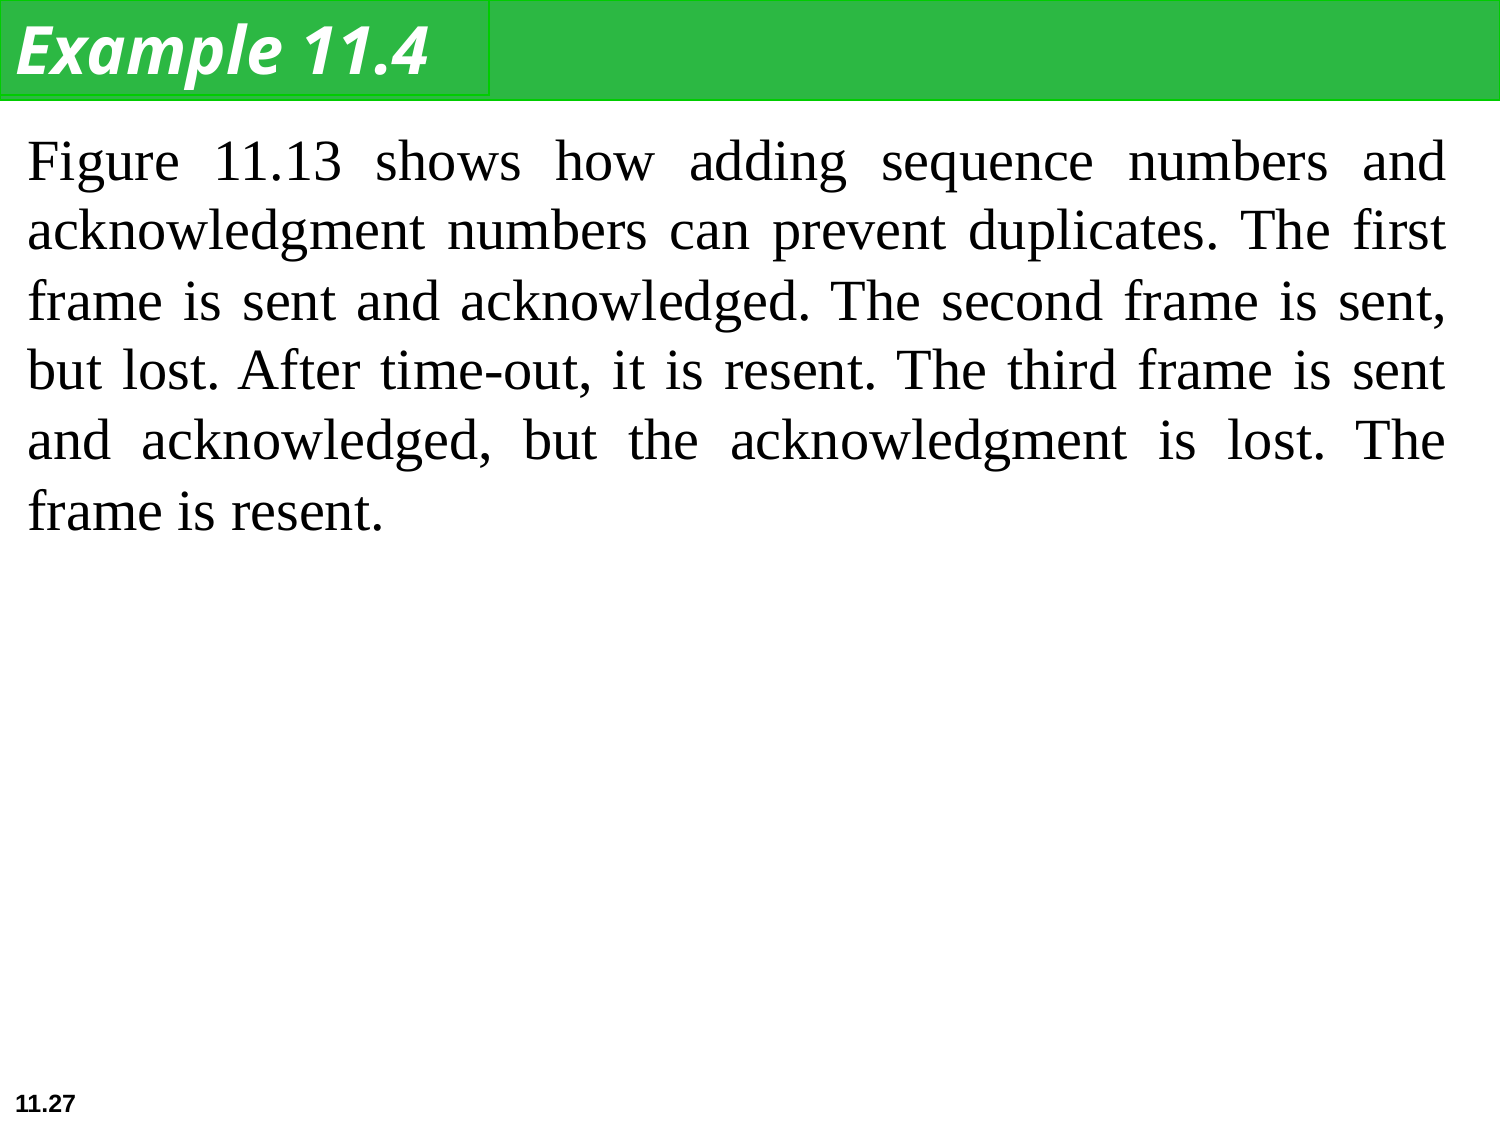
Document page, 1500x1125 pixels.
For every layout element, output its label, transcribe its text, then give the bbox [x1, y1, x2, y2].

text_box 11.‹#› [0, 1049, 313, 1125]
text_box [0, 0, 1500, 101]
text_box Figure 11.13 shows how adding sequence numbers and acknowledgment numbers can prevent duplicates. The first frame is sent and acknowledged. The second frame is sent, but lost. After time-out, it is resent. The third frame is sent and acknowledged, but the acknowledgment is lost. The frame is resent. [12, 114, 1463, 550]
